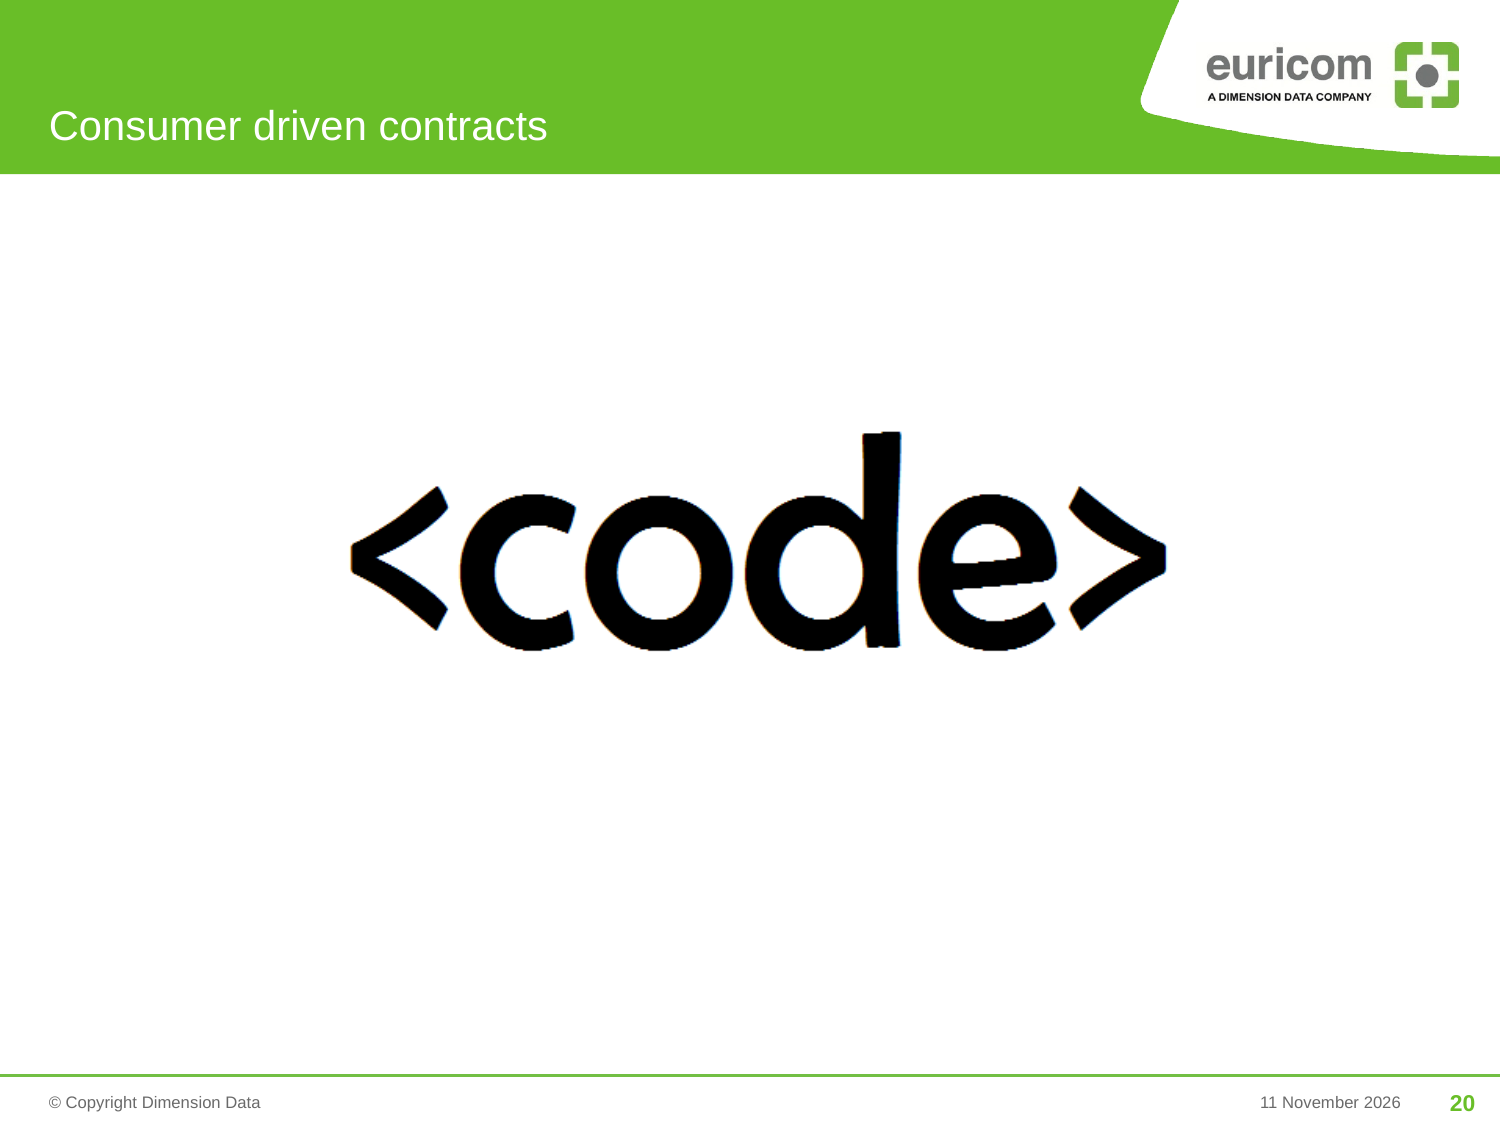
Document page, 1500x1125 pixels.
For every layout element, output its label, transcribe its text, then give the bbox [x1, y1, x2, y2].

picture [1131, 0, 1500, 177]
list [265, 285, 1235, 903]
title Consumer driven contracts [48, 12, 1101, 150]
